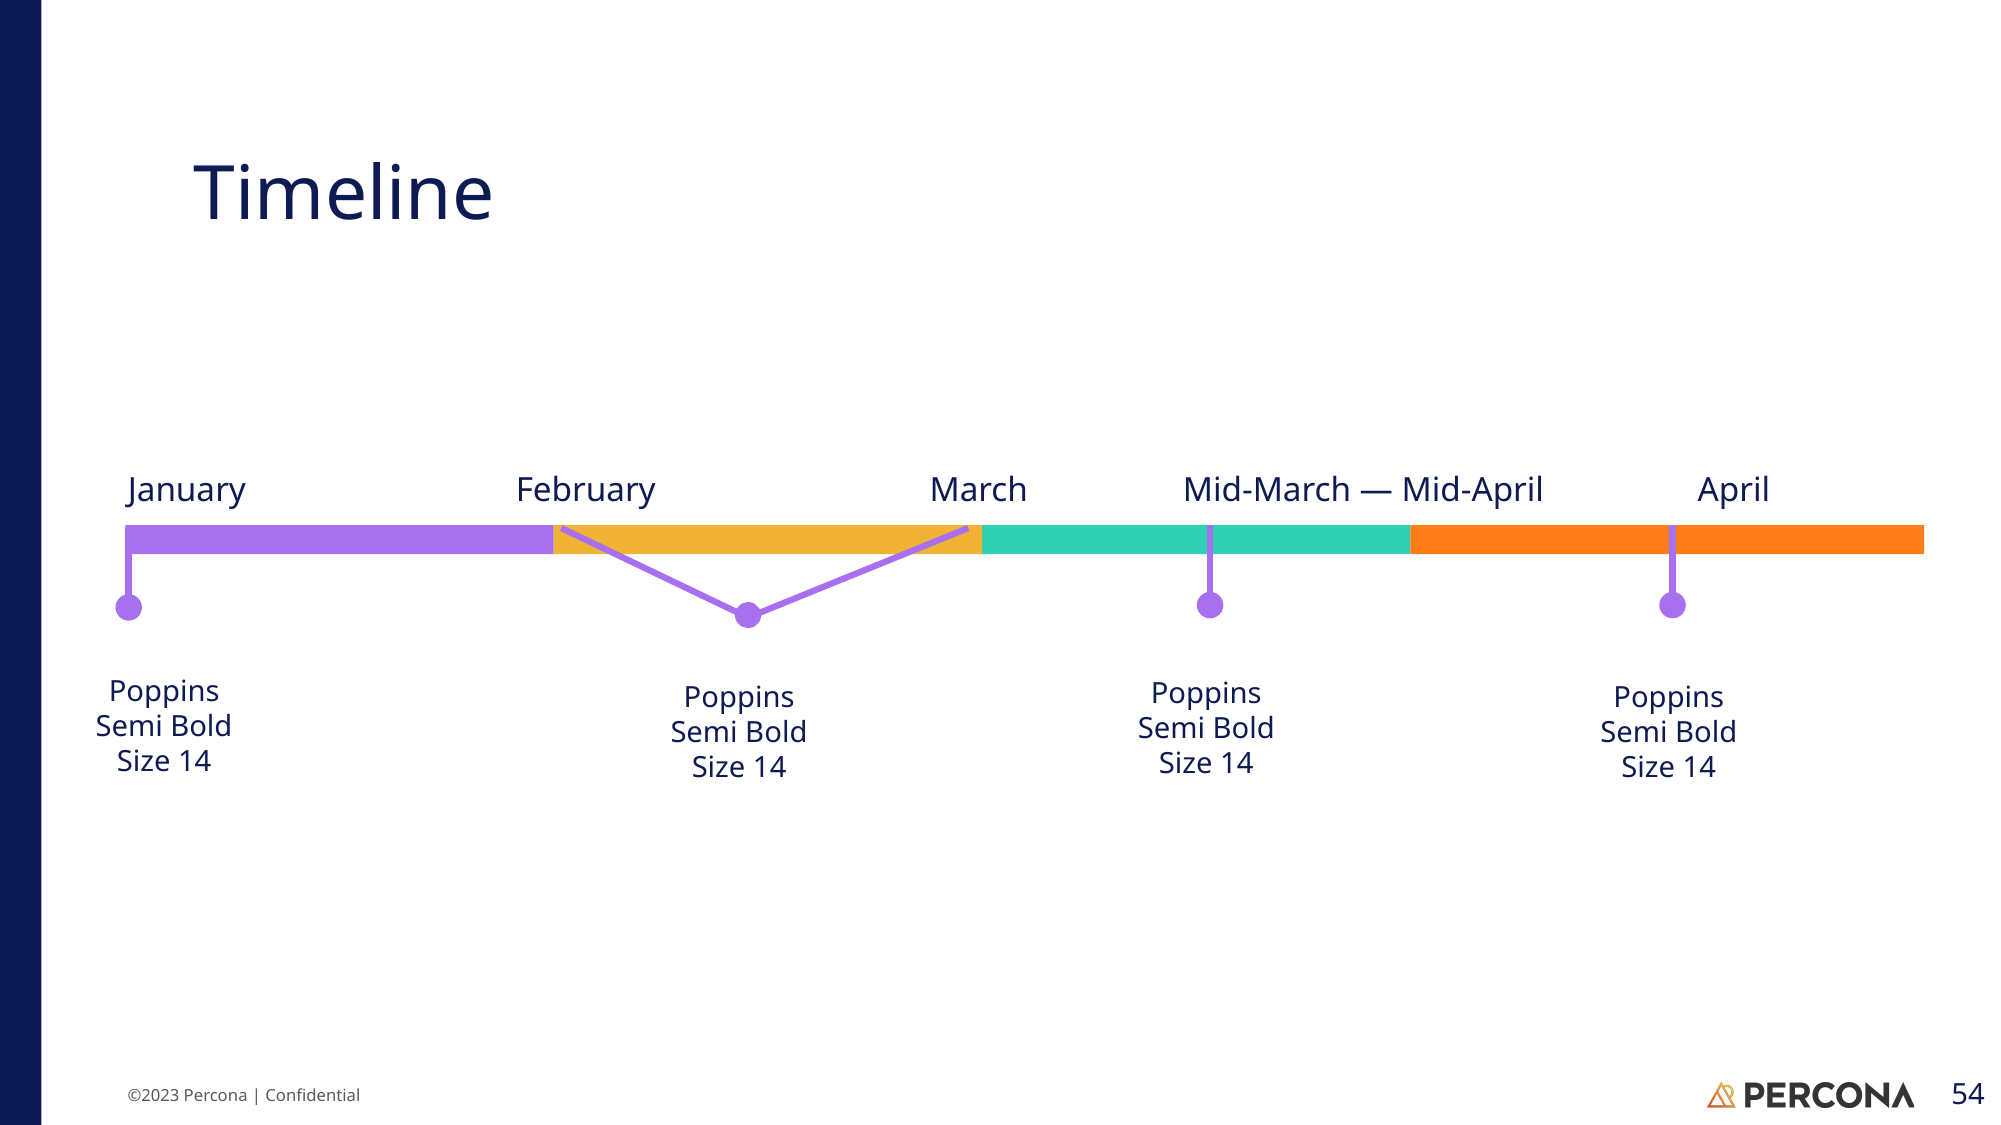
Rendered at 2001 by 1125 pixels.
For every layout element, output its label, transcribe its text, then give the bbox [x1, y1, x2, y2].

text_box April [1581, 442, 1887, 524]
text_box Poppins Semi Bold Size 14 [0, 652, 338, 860]
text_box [560, 527, 736, 620]
text_box Poppins Semi Bold Size 14 [1040, 654, 1380, 862]
text_box February [447, 442, 725, 524]
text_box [1662, 524, 1683, 616]
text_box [116, 527, 141, 620]
slide_number ‹#› [1748, 1065, 2000, 1125]
text_box [1410, 525, 1660, 555]
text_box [737, 527, 969, 626]
text_box Timeline [179, 124, 1835, 266]
text_box [139, 525, 554, 555]
picture [1707, 1082, 1748, 1108]
text_box [983, 525, 1197, 555]
text_box January [48, 442, 326, 524]
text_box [1199, 524, 1221, 616]
text_box Poppins Semi Bold Size 14 [1503, 658, 1842, 865]
text_box [1683, 525, 1925, 555]
text_box Mid-March — Mid-April [1123, 442, 1581, 524]
text_box [554, 525, 562, 555]
text_box [1222, 525, 1410, 555]
text_box March [862, 442, 1095, 524]
text_box [968, 525, 983, 555]
text_box Poppins Semi Bold Size 14 [573, 658, 913, 865]
